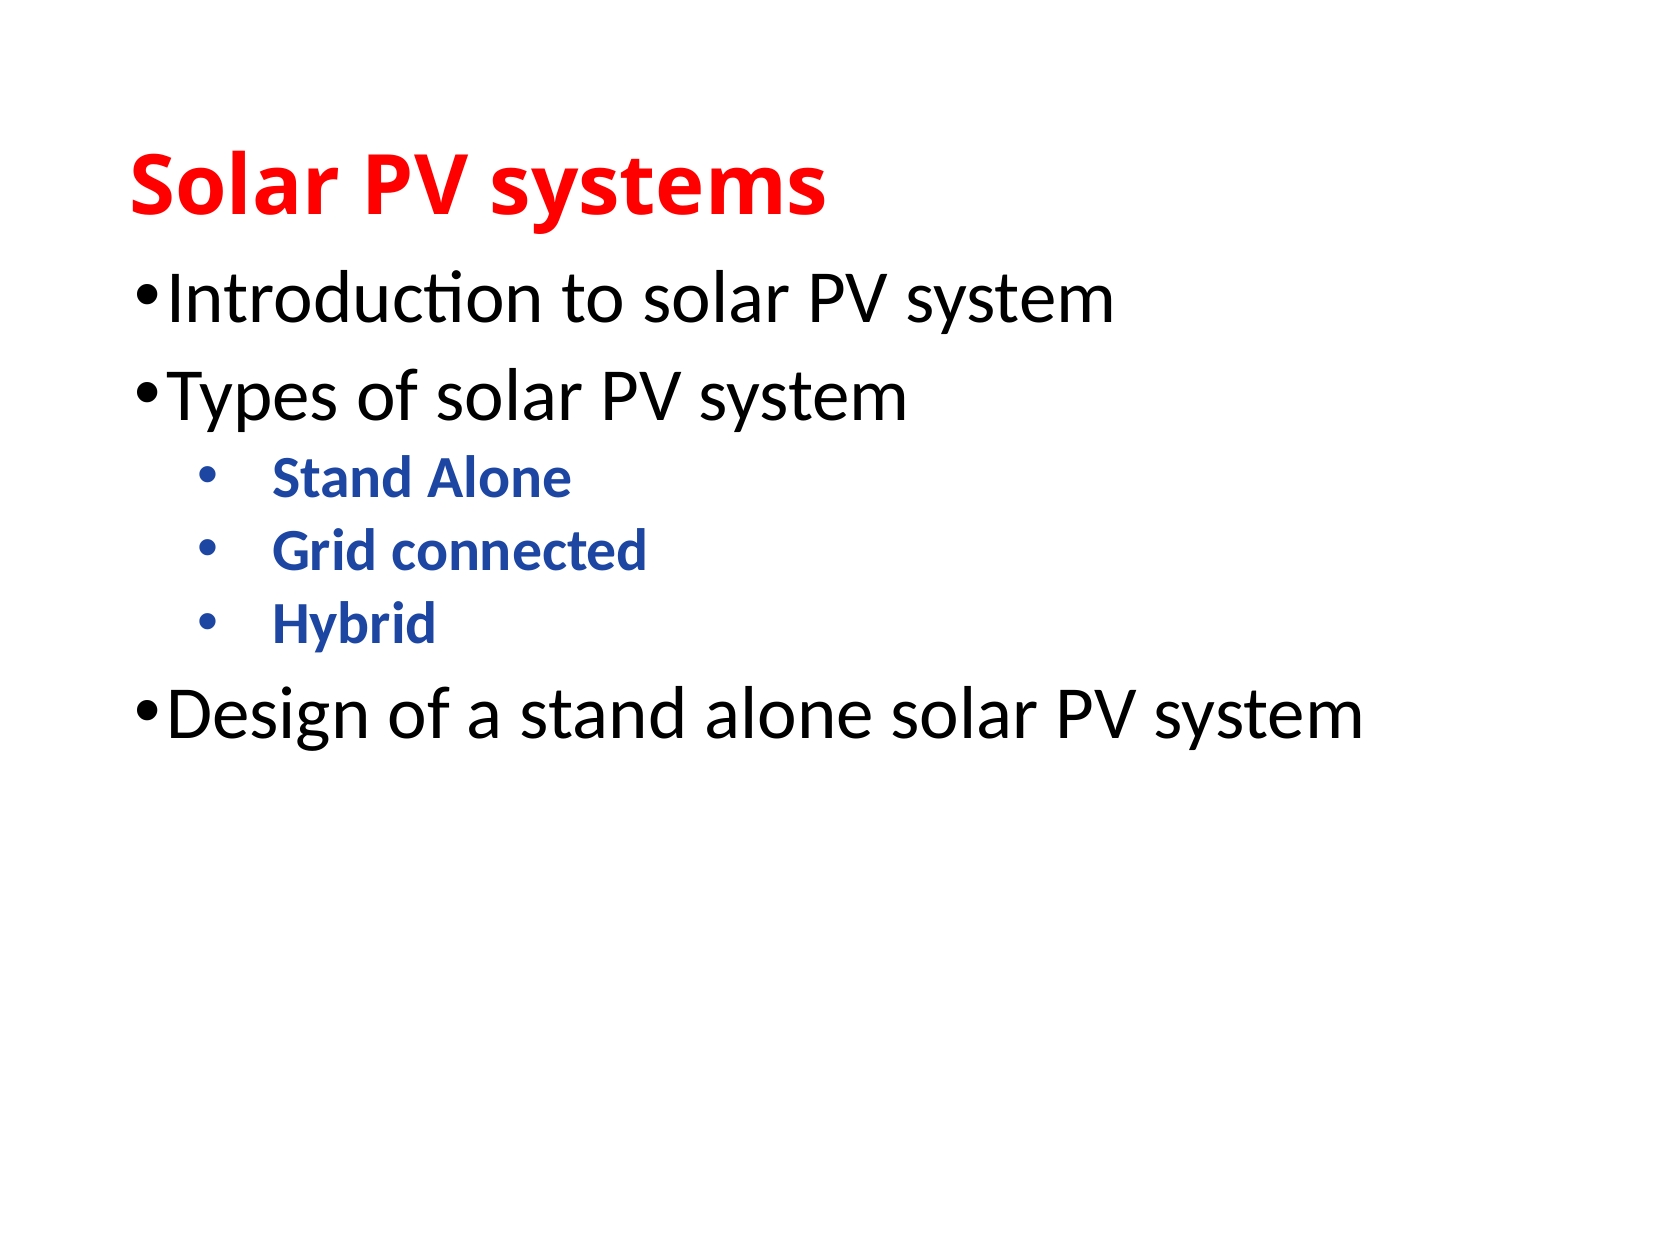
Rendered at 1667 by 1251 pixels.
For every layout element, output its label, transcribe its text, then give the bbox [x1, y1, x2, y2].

title Solar PV systems [114, 66, 1553, 309]
list Introduction to solar PV system Types of solar PV system Stand Alone Grid connected Hybrid Design of a stand alone solar PV system [119, 249, 1558, 1138]
